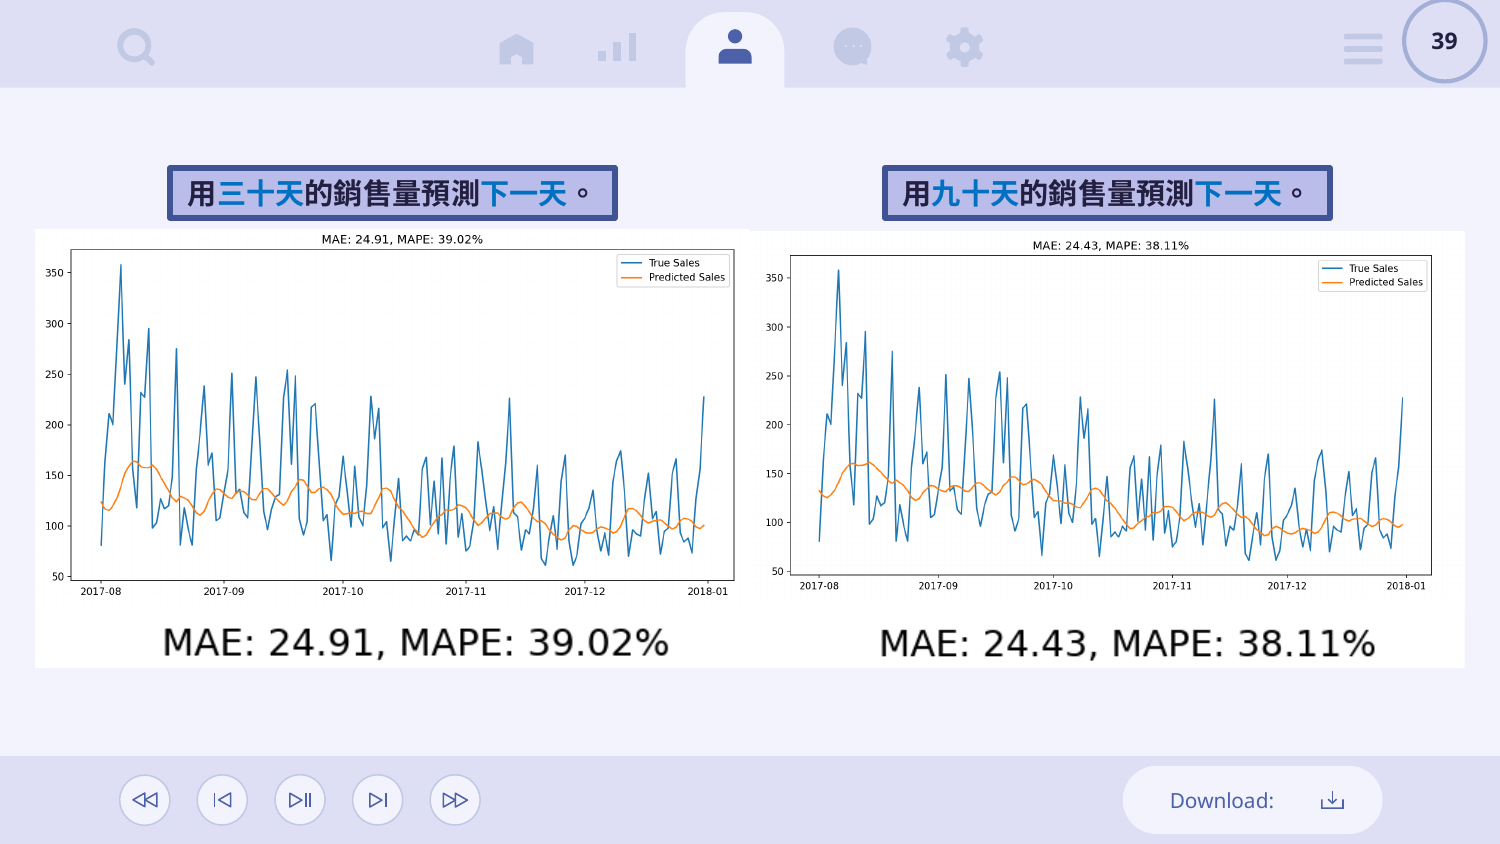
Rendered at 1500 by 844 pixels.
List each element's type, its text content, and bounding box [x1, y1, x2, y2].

text_box 39 [1402, 0, 1488, 84]
picture [34, 229, 1465, 669]
text_box 用三十天的銷售量預測下一天。 [170, 168, 615, 218]
text_box 用九十天的銷售量預測下一天。 [884, 168, 1330, 218]
